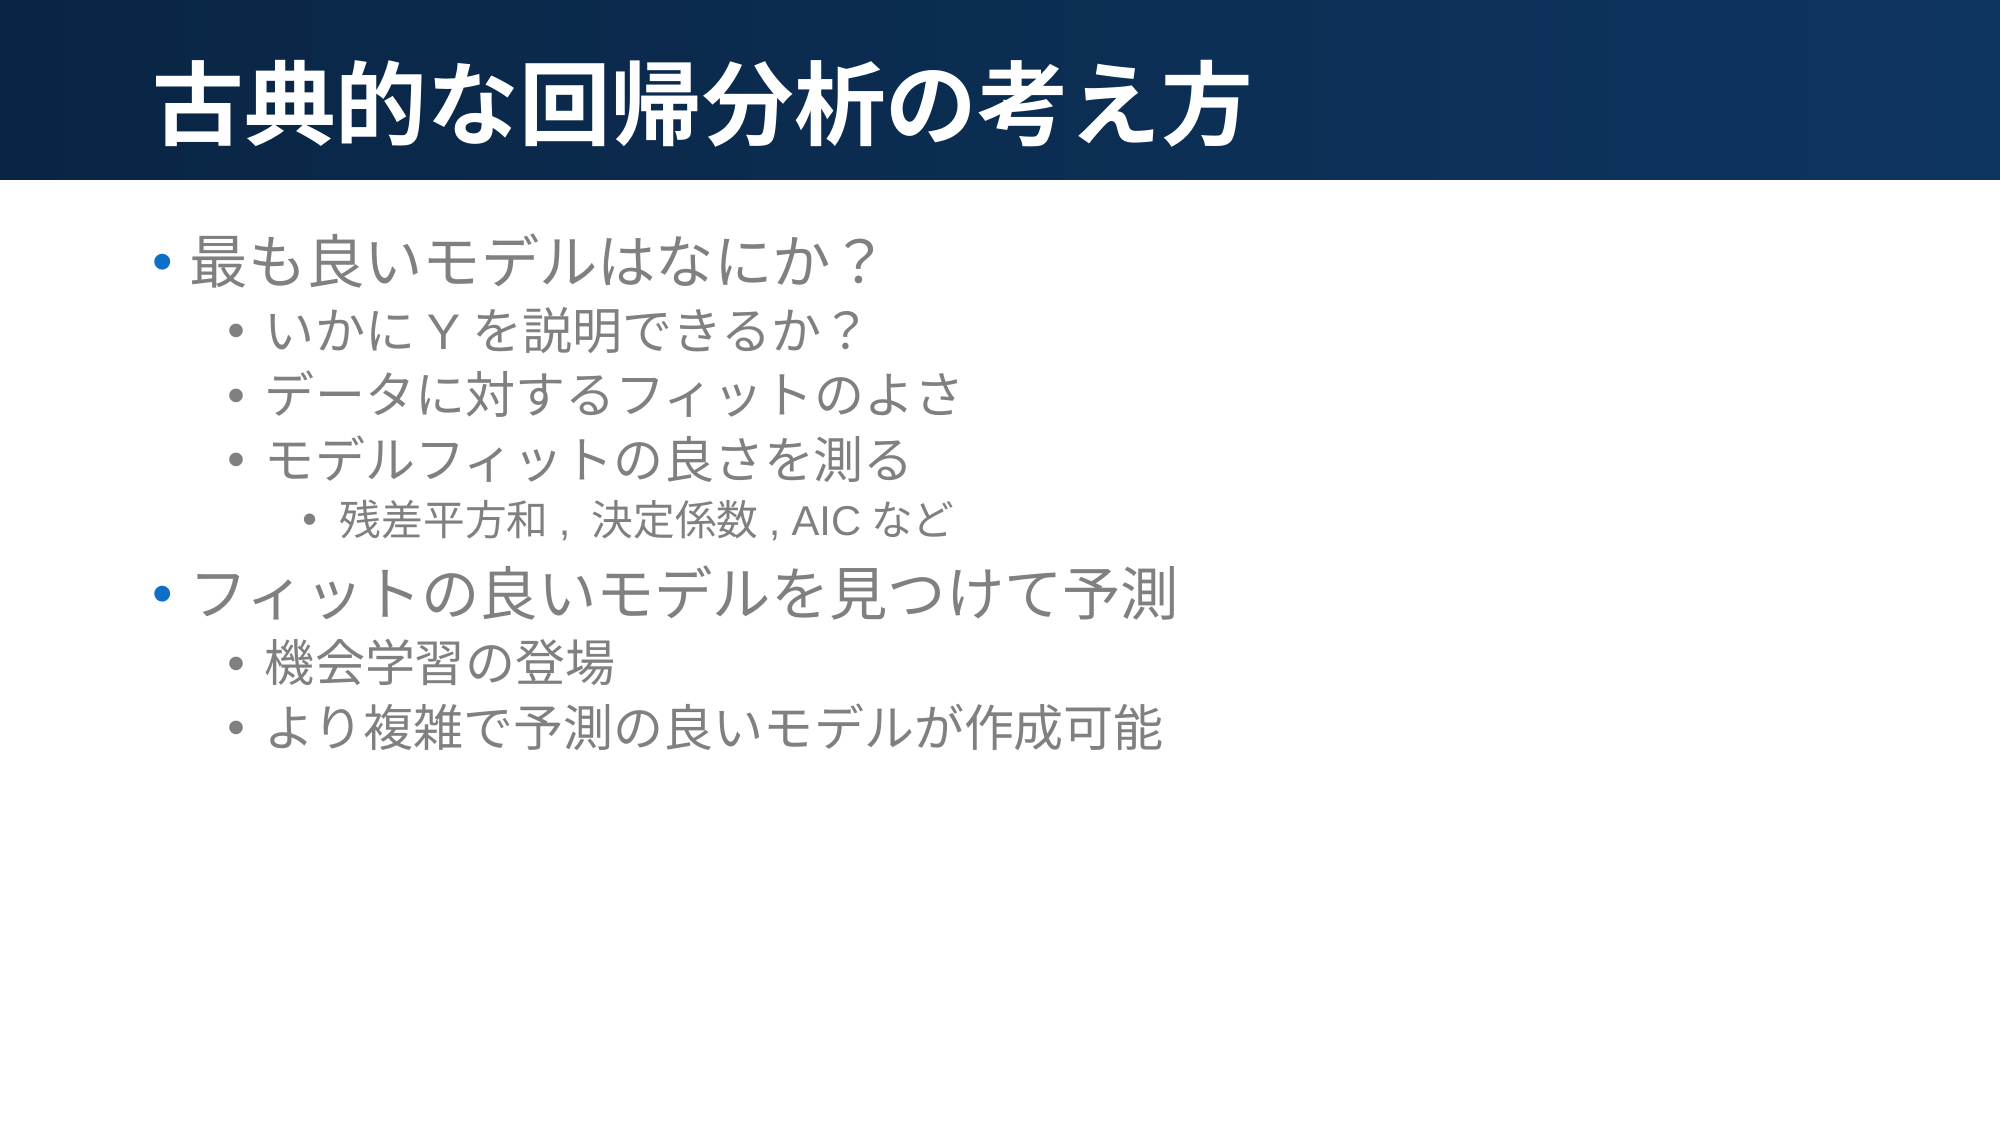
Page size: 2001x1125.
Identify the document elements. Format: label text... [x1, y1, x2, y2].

title 古典的な回帰分析の考え方 [137, 45, 1863, 171]
list 最も良いモデルはなにか？ いかにYを説明できるか？ データに対するフィットのよさ モデルフィットの良さを測る 残差平方和, 決定係数, AICなど フィットの良いモデルを見つけて予測 機会学習の登場 より複雑で予測の良いモデルが作成可能 [137, 225, 1863, 1014]
